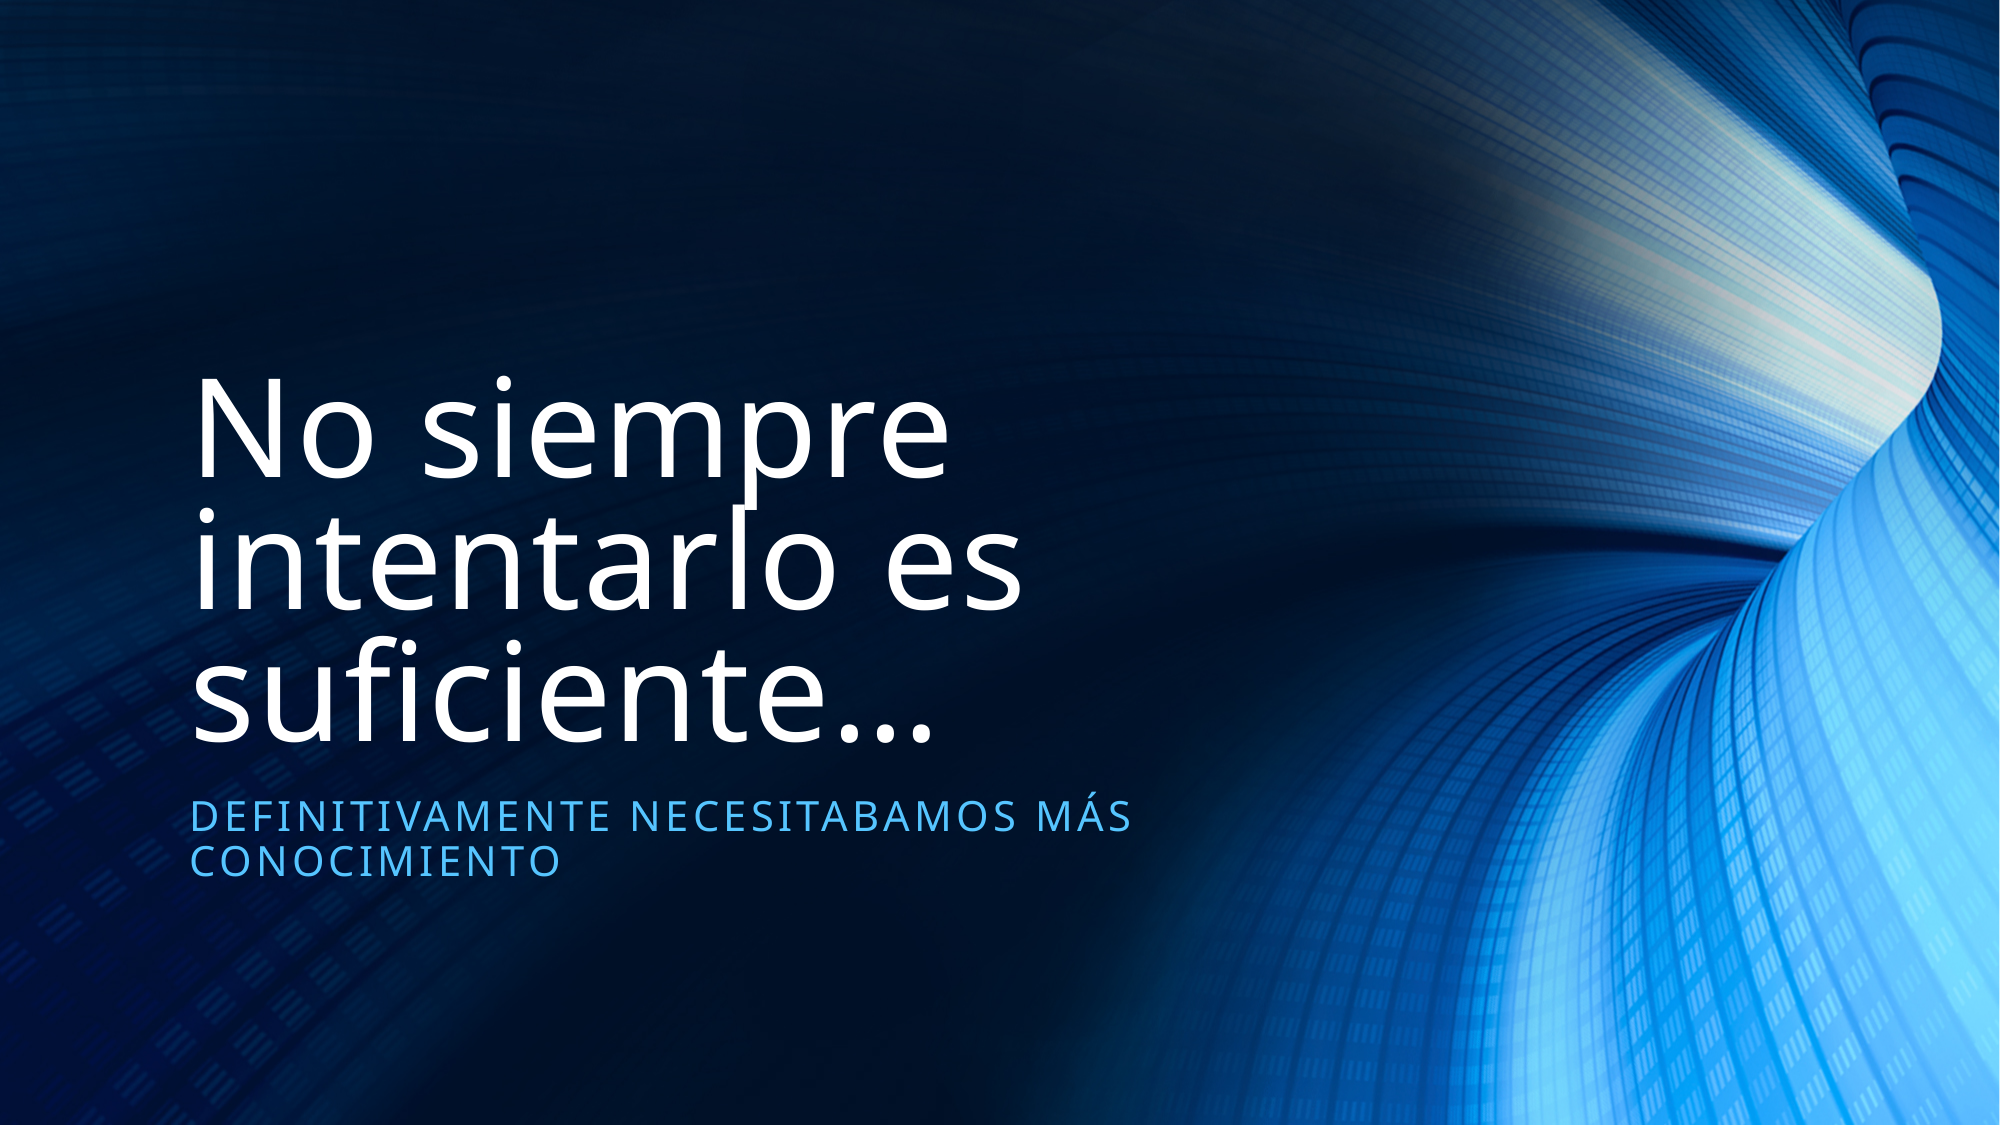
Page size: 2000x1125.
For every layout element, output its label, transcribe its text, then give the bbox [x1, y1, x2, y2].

subtitle Definitivamente necesitabamos más conocimiento [174, 787, 1525, 988]
picture [0, 0, 2000, 1125]
title No siempre intentarlo es suficiente… [174, 299, 1525, 775]
